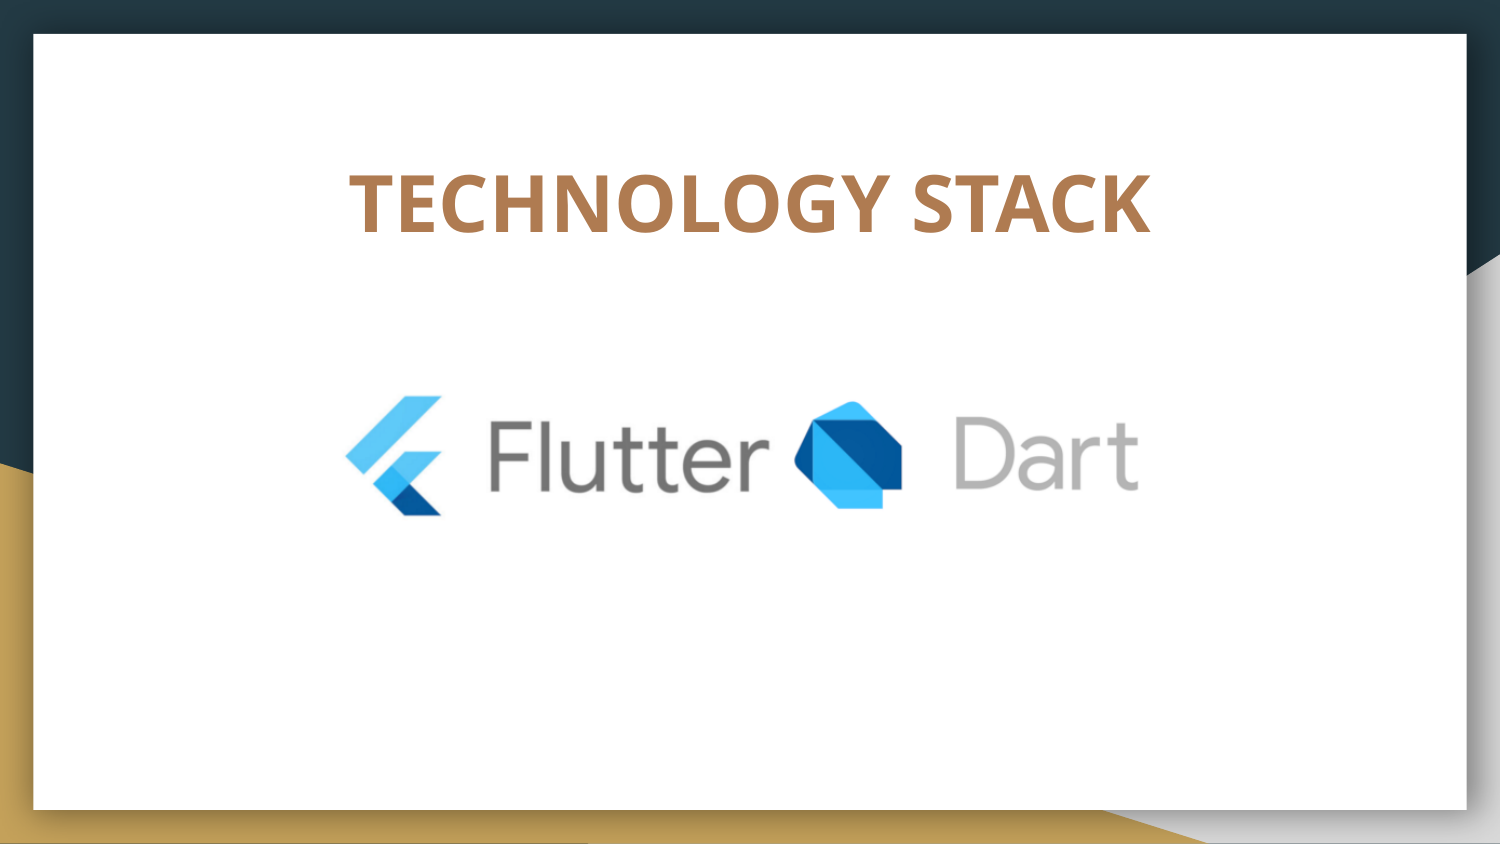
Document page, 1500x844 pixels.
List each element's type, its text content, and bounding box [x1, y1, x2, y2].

picture [318, 384, 1182, 535]
title TECHNOLOGY STACK [134, 138, 1366, 296]
